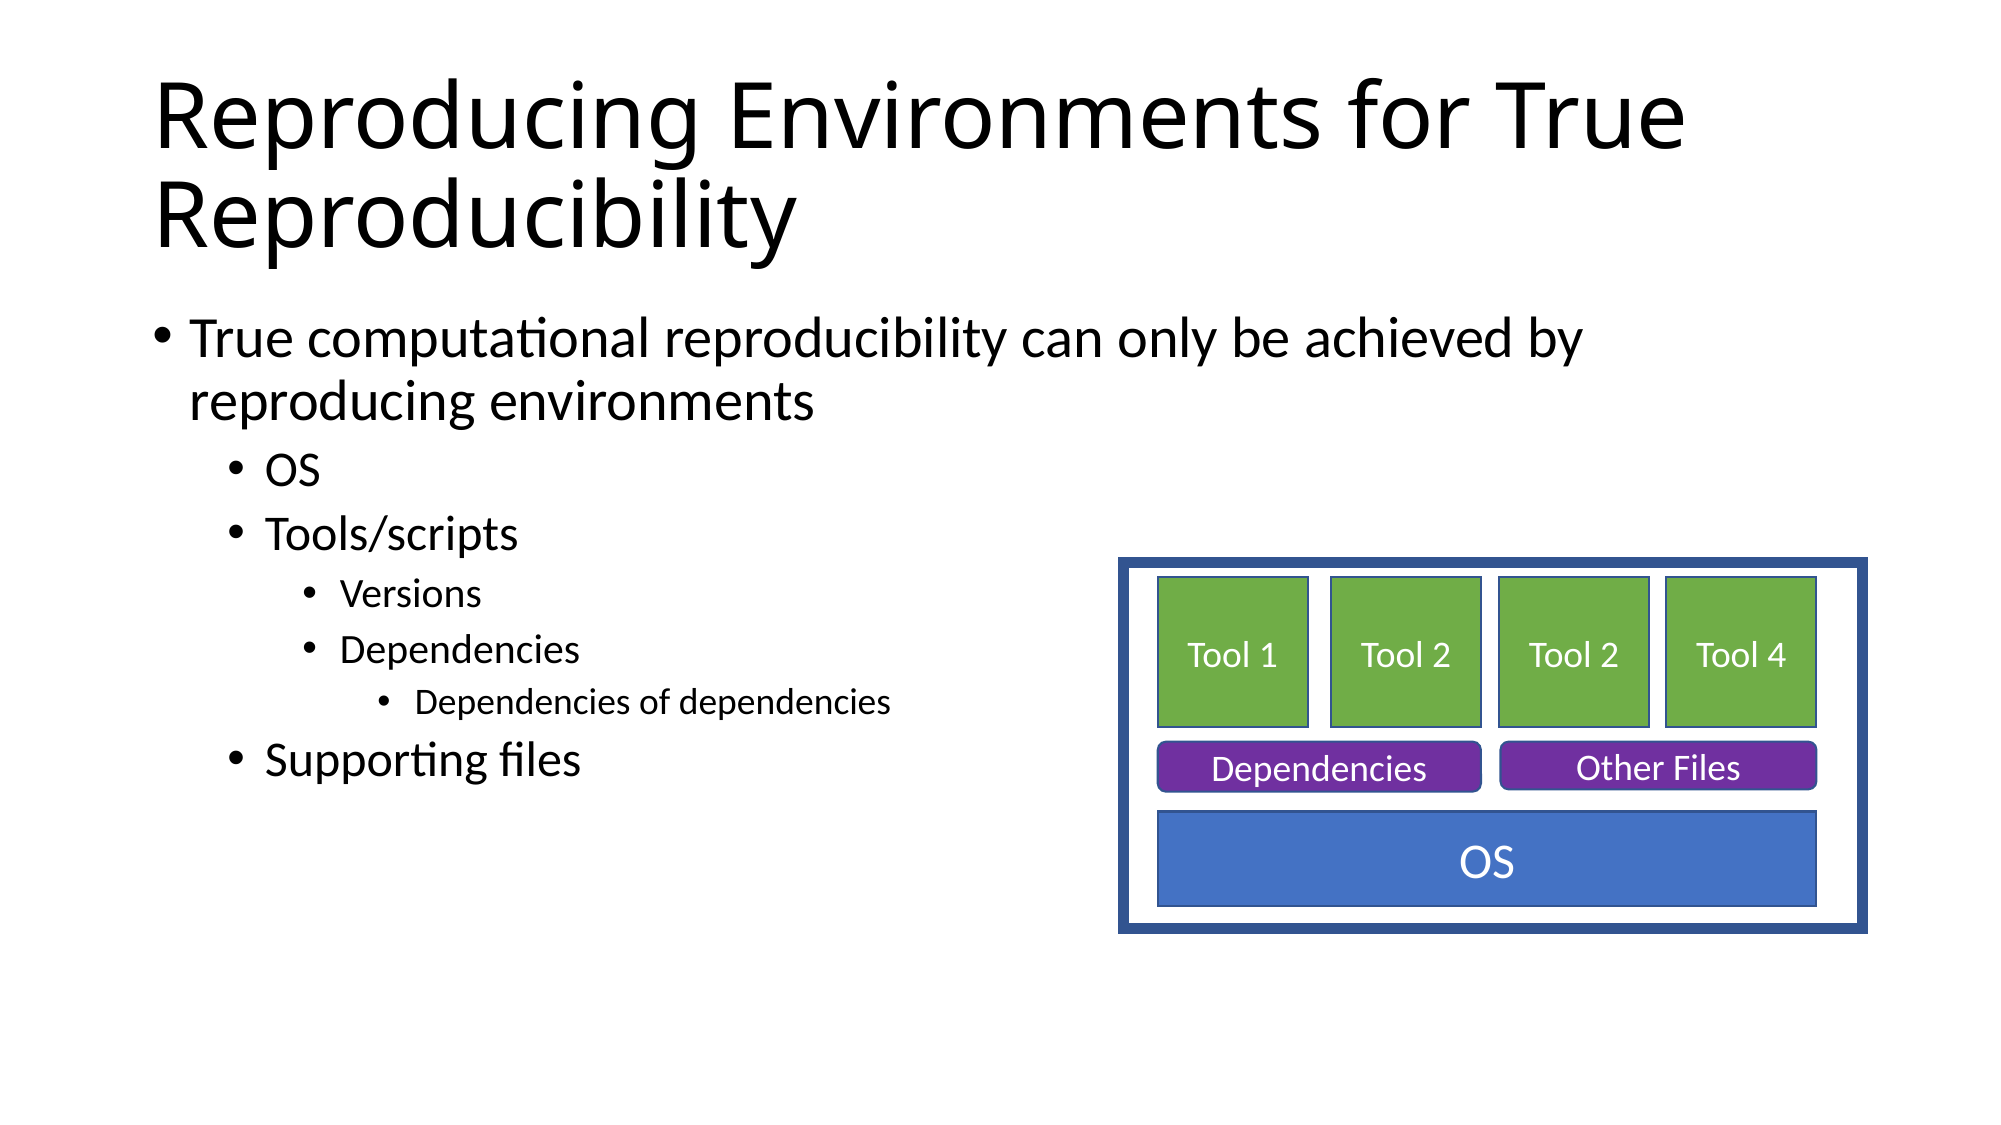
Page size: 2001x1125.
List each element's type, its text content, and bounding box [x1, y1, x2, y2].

text_box Tool 2 [1498, 576, 1650, 728]
text_box Tool 1 [1157, 576, 1309, 728]
list True computational reproducibility can only be achieved by reproducing environments OS Tools/scripts Versions Dependencies Dependencies of dependencies Supporting files [137, 299, 1863, 1014]
text_box Other Files [1499, 740, 1818, 791]
text_box [1123, 561, 1863, 929]
text_box Tool 4 [1665, 576, 1817, 728]
text_box OS [1157, 810, 1817, 907]
title Reproducing Environments for True Reproducibility [137, 59, 1863, 278]
text_box Dependencies [1156, 740, 1483, 793]
text_box Tool 2 [1330, 576, 1482, 728]
